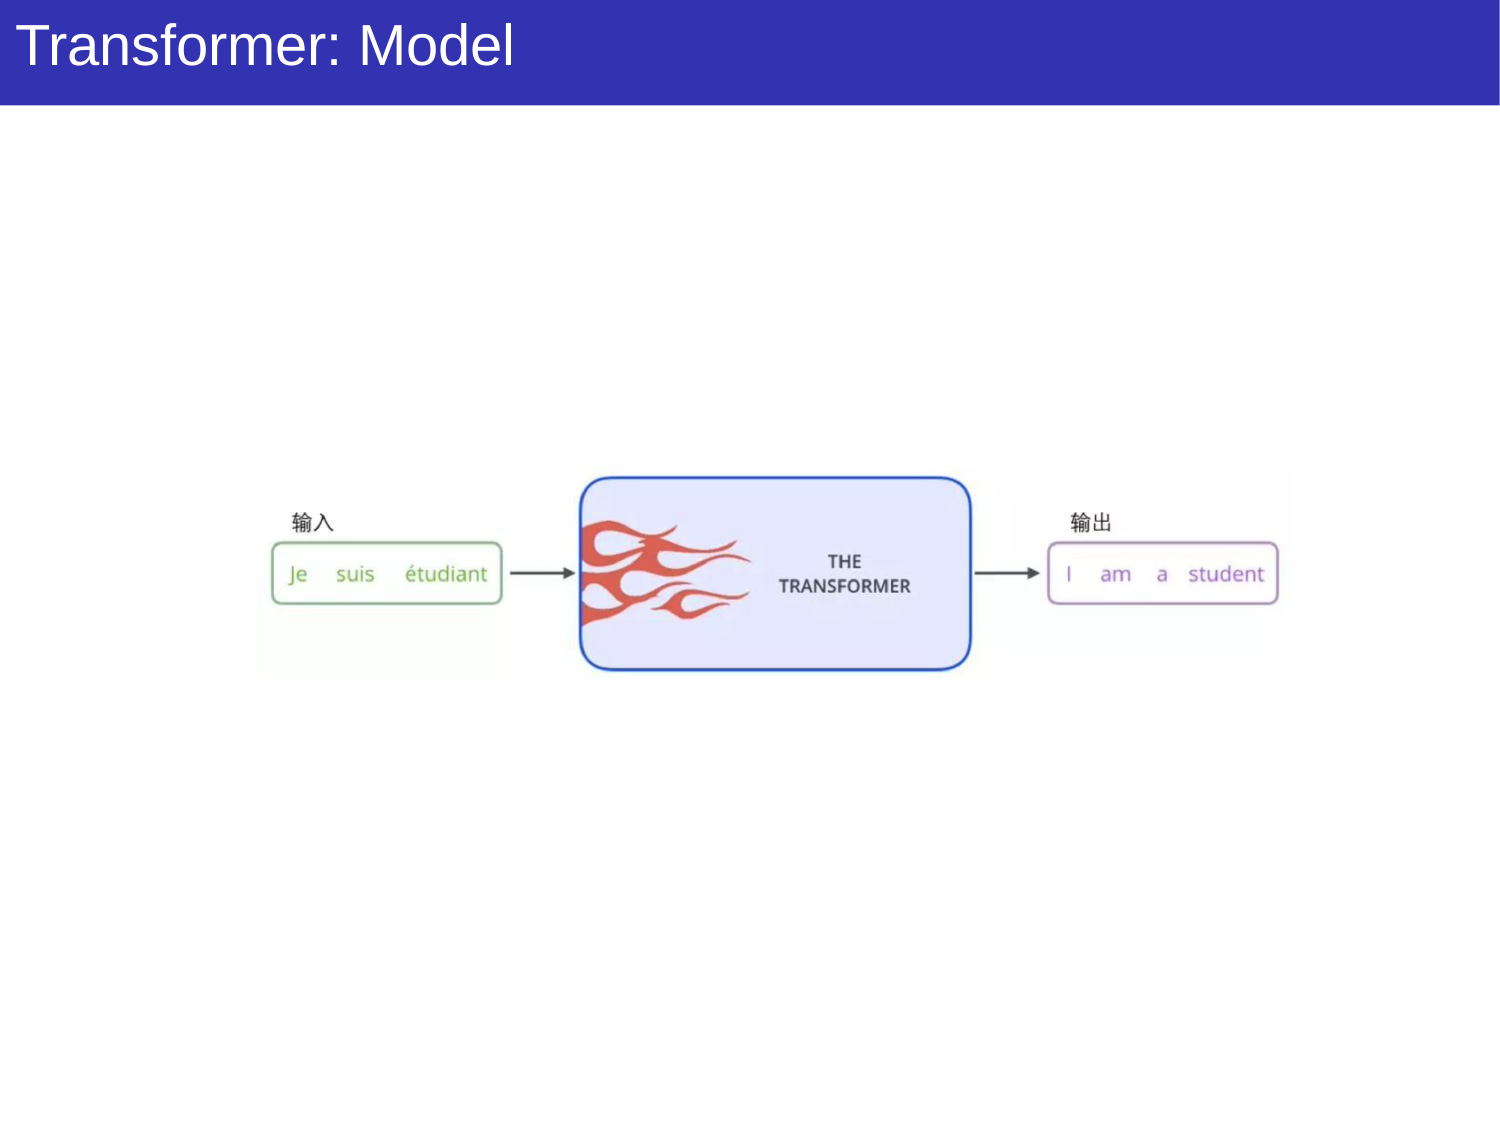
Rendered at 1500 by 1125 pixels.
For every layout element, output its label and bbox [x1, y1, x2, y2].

text_box [0, 0, 1500, 106]
picture [253, 436, 1311, 689]
